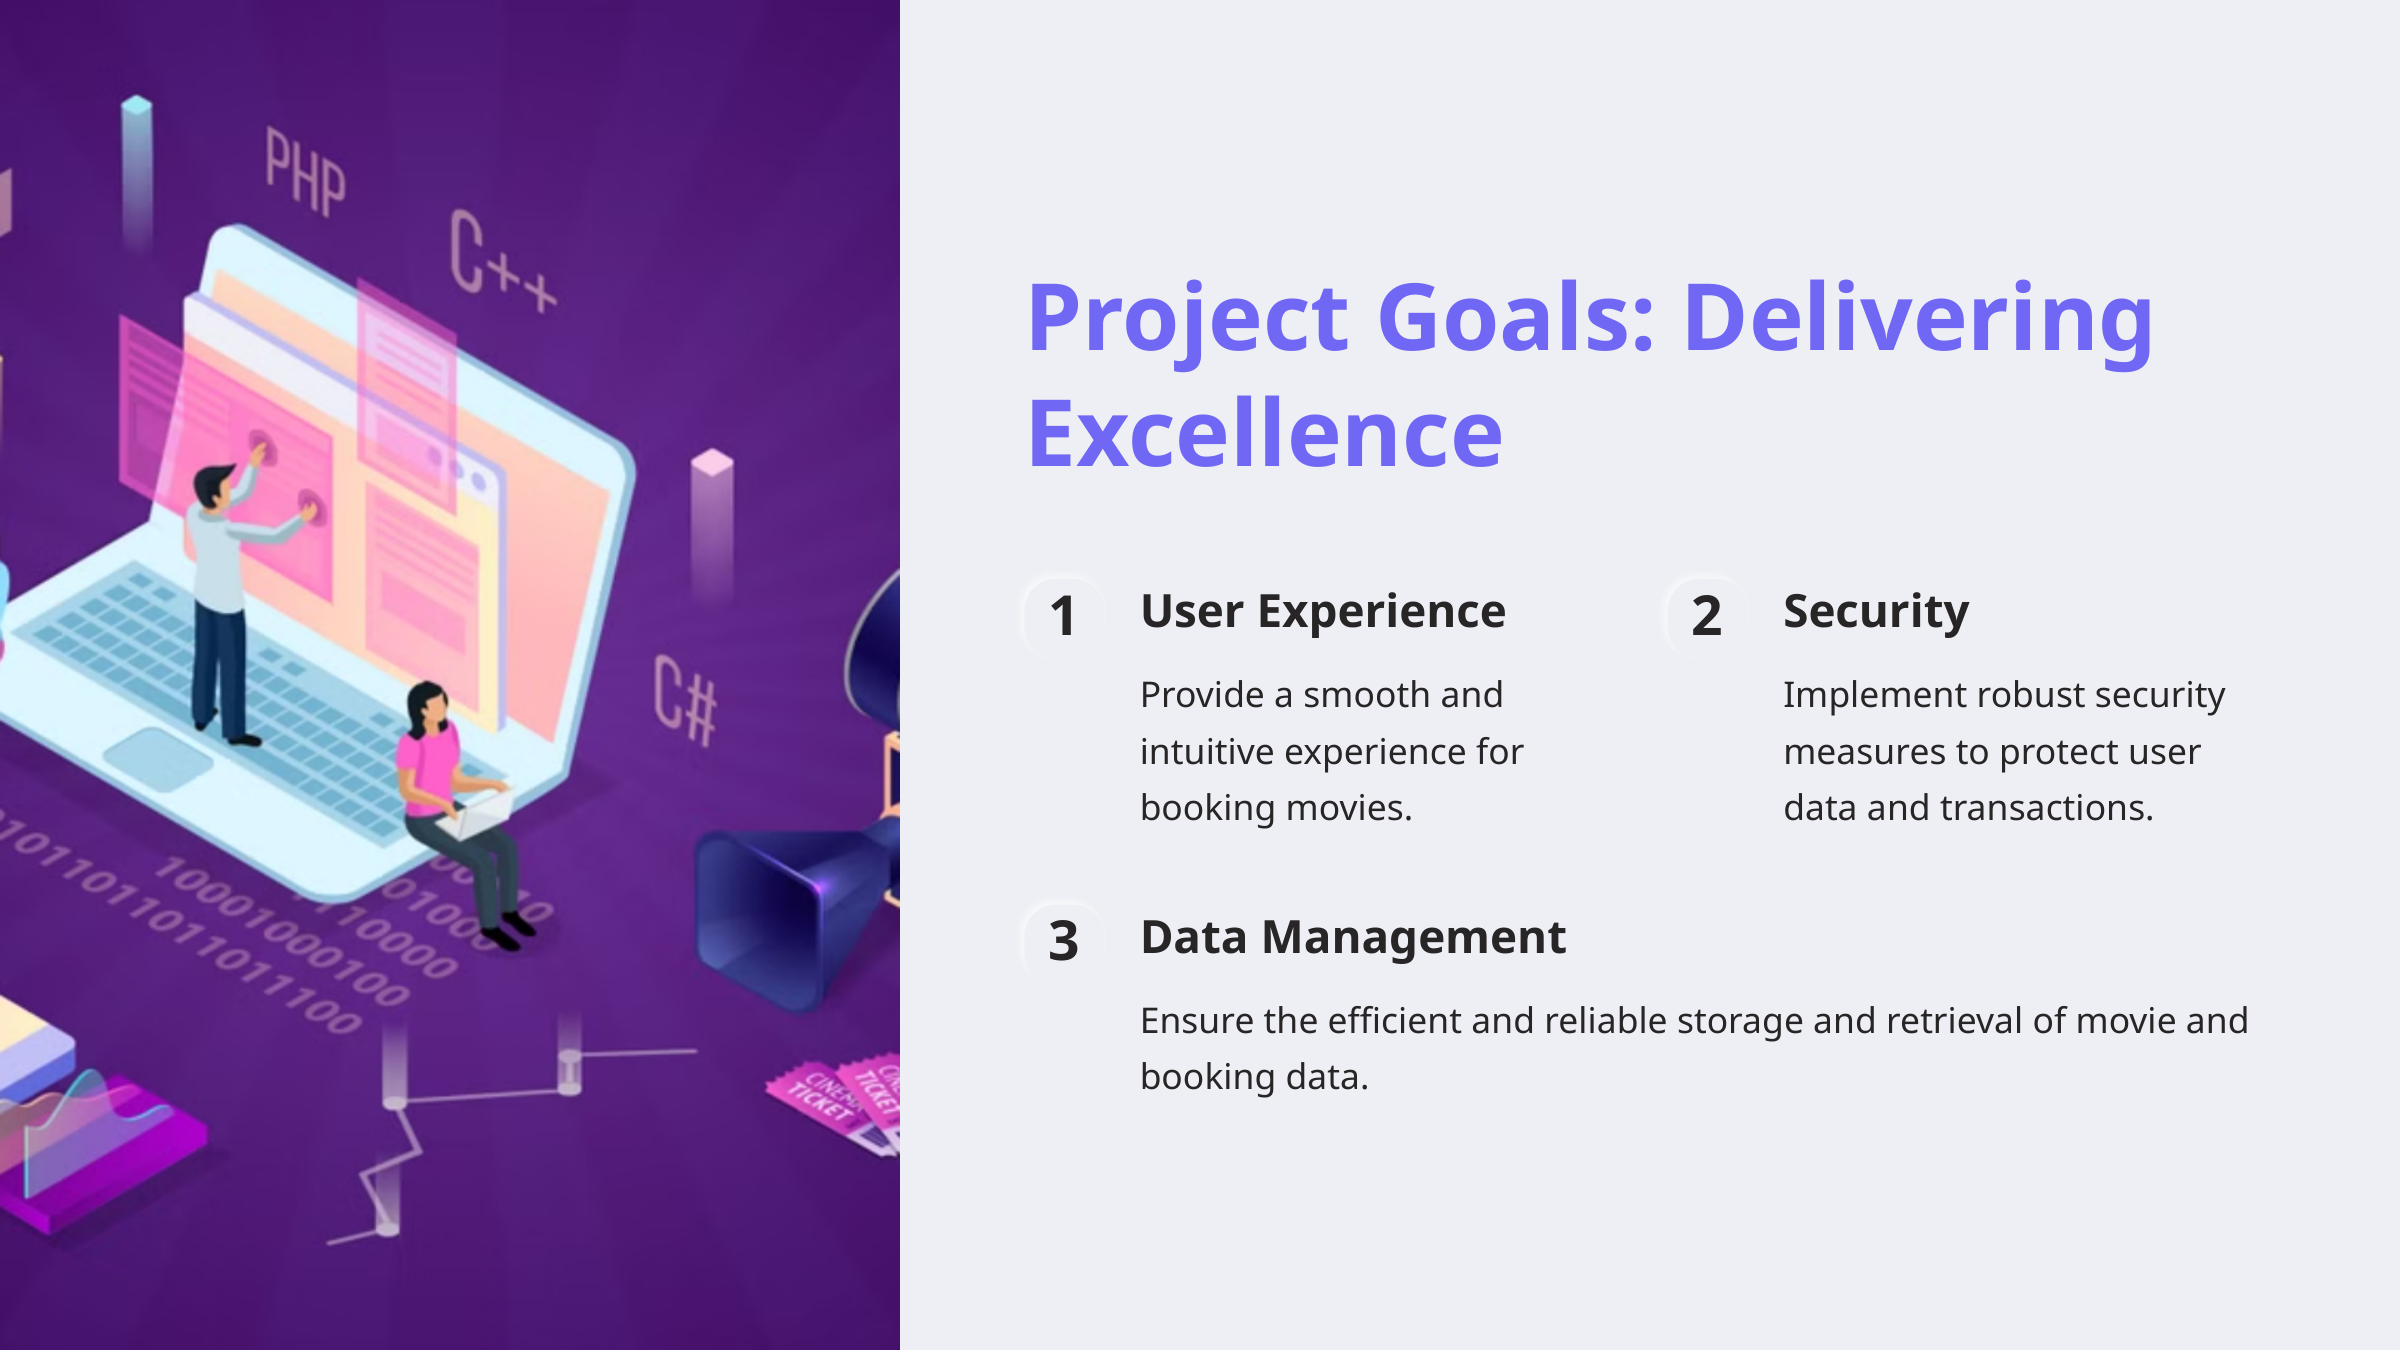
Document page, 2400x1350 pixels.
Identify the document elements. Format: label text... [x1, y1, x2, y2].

text_box Ensure the efficient and reliable storage and retrieval of movie and booking data. [1139, 984, 2276, 1099]
text_box Security [1783, 578, 2251, 638]
text_box Data Management [1139, 904, 1608, 964]
text_box 3 [1049, 916, 1080, 973]
text_box [1024, 578, 1105, 659]
text_box 2 [1691, 590, 1724, 647]
text_box 1 [1054, 590, 1075, 647]
text_box [1024, 904, 1105, 985]
text_box Project Goals: Delivering Excellence [1024, 251, 2276, 486]
text_box Implement robust security measures to protect user data and transactions. [1783, 658, 2276, 830]
text_box Provide a smooth and intuitive experience for booking movies. [1139, 658, 1633, 830]
picture [0, 0, 900, 1350]
text_box User Experience [1139, 578, 1608, 638]
text_box [1667, 578, 1748, 659]
